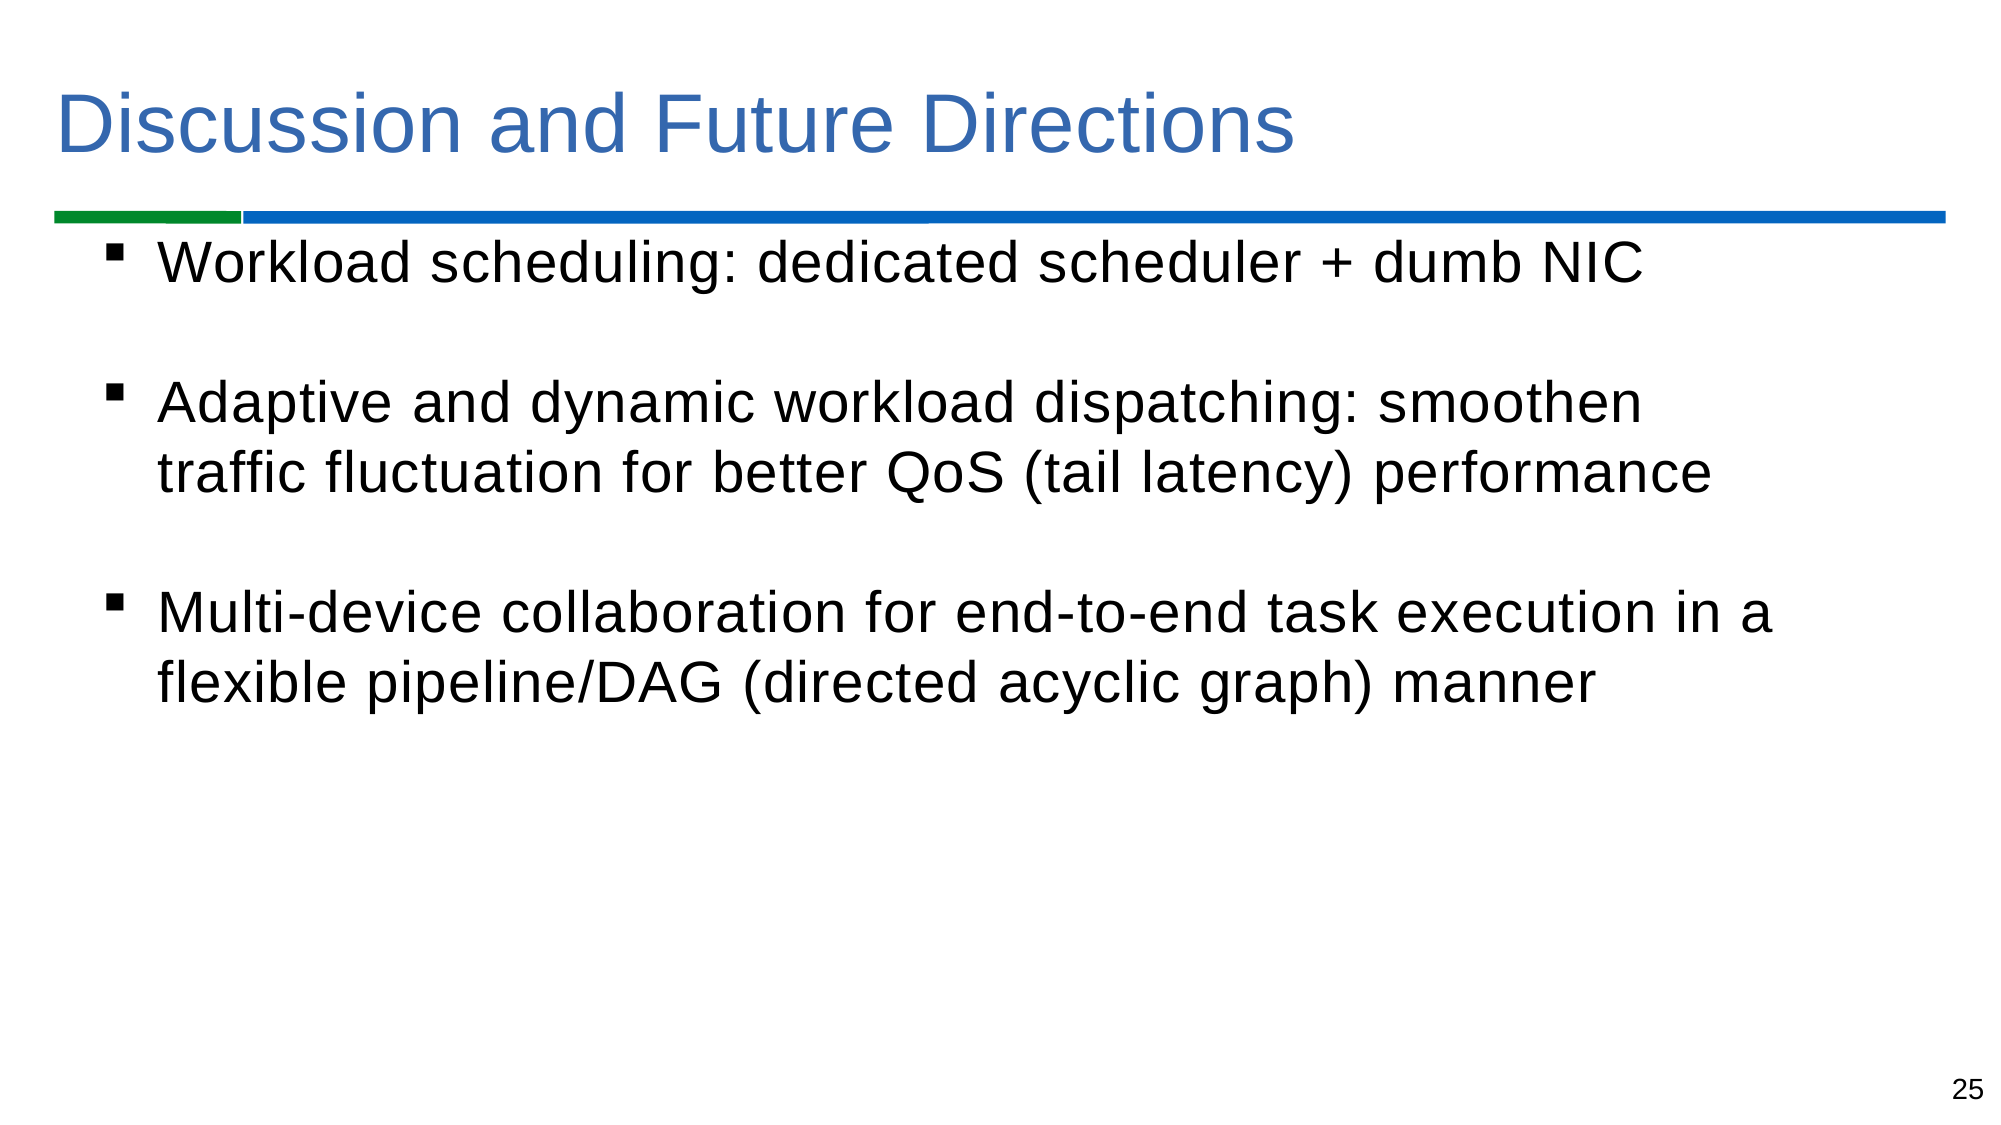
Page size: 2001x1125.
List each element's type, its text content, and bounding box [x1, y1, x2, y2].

text_box Workload scheduling: dedicated scheduler + dumb NIC Adaptive and dynamic workload dispatching: smoothen traffic fluctuation for better QoS (tail latency) performance Multi-device collaboration for end-to-end task execution in a flexible pipeline/DAG (directed acyclic graph) manner [86, 217, 1809, 792]
slide_number 25 [1932, 1062, 1999, 1123]
text_box Discussion and Future Directions [53, 66, 1947, 169]
